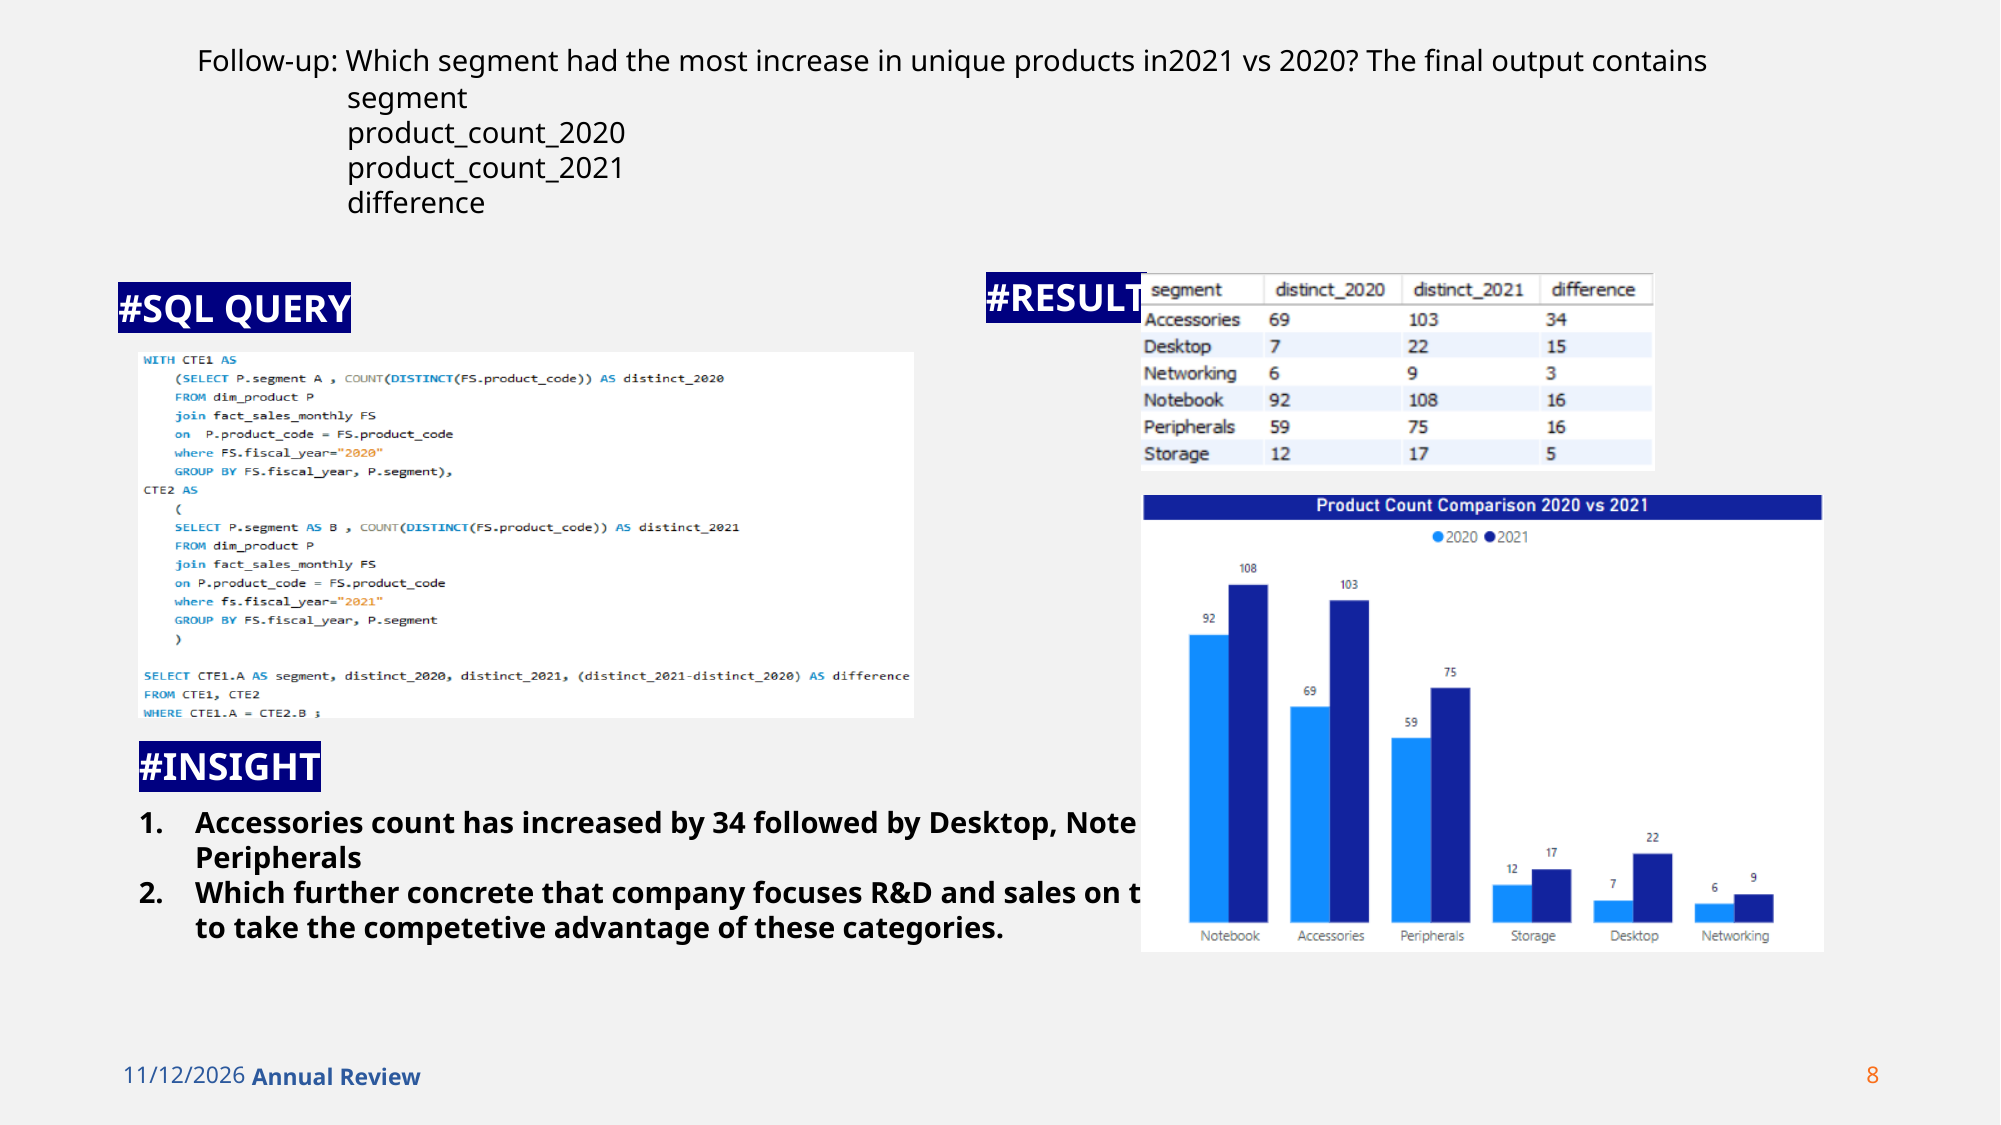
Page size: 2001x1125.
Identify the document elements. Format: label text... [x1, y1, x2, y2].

picture [1141, 273, 1655, 471]
text_box #INSIGHT [124, 736, 1141, 796]
picture [1141, 495, 1824, 952]
text_box Accessories count has increased by 34 followed by Desktop, Note book and Peripherals Which further concrete that company focuses R&D and sales on these categories- to take the competetive advantage of these categories. [124, 796, 1141, 952]
text_box Follow-up: Which segment had the most increase in unique products in2021 vs 2020? The final output contains segment product_count_2020 product_count_2021 difference [32, 22, 1910, 587]
picture [138, 352, 914, 718]
text_box #RESULT [970, 266, 1971, 327]
text_box #SQL QUERY [103, 277, 367, 337]
